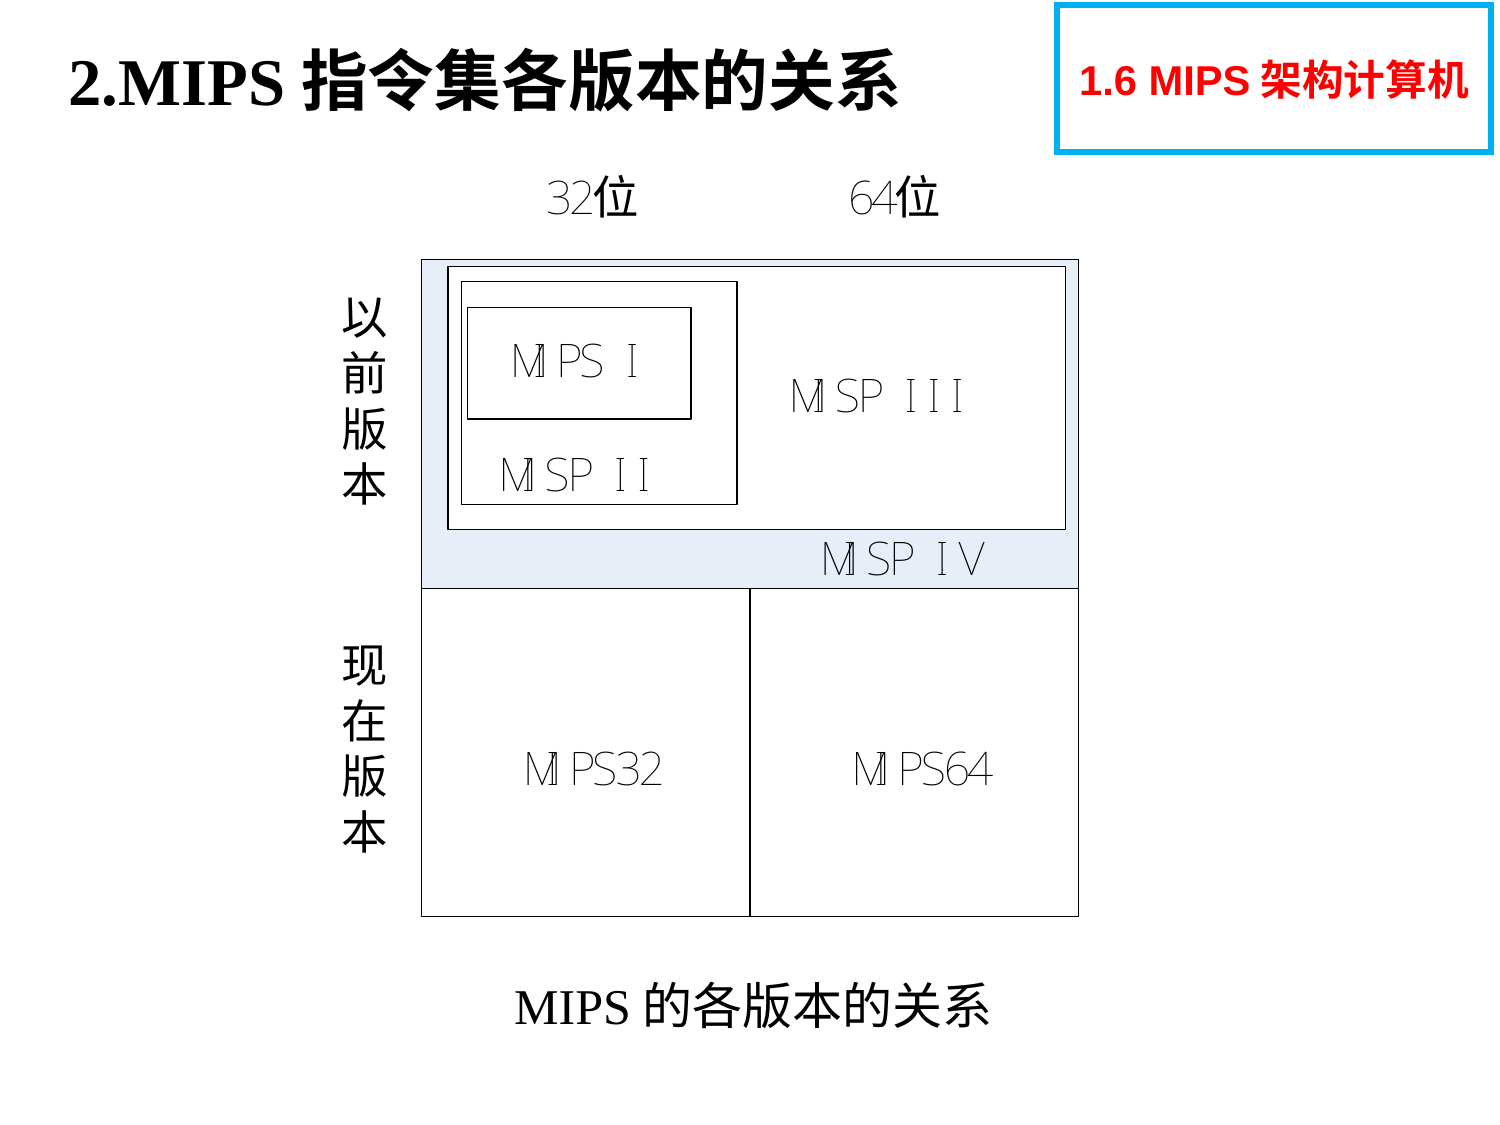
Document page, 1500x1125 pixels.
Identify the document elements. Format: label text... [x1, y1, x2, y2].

text_box MIPS的各版本的关系 [499, 966, 1008, 1042]
text_box 1.6 MIPS架构计算机 [1057, 5, 1492, 152]
text_box 2.MIPS指令集各版本的关系 [53, 19, 1057, 126]
picture [336, 160, 1085, 923]
